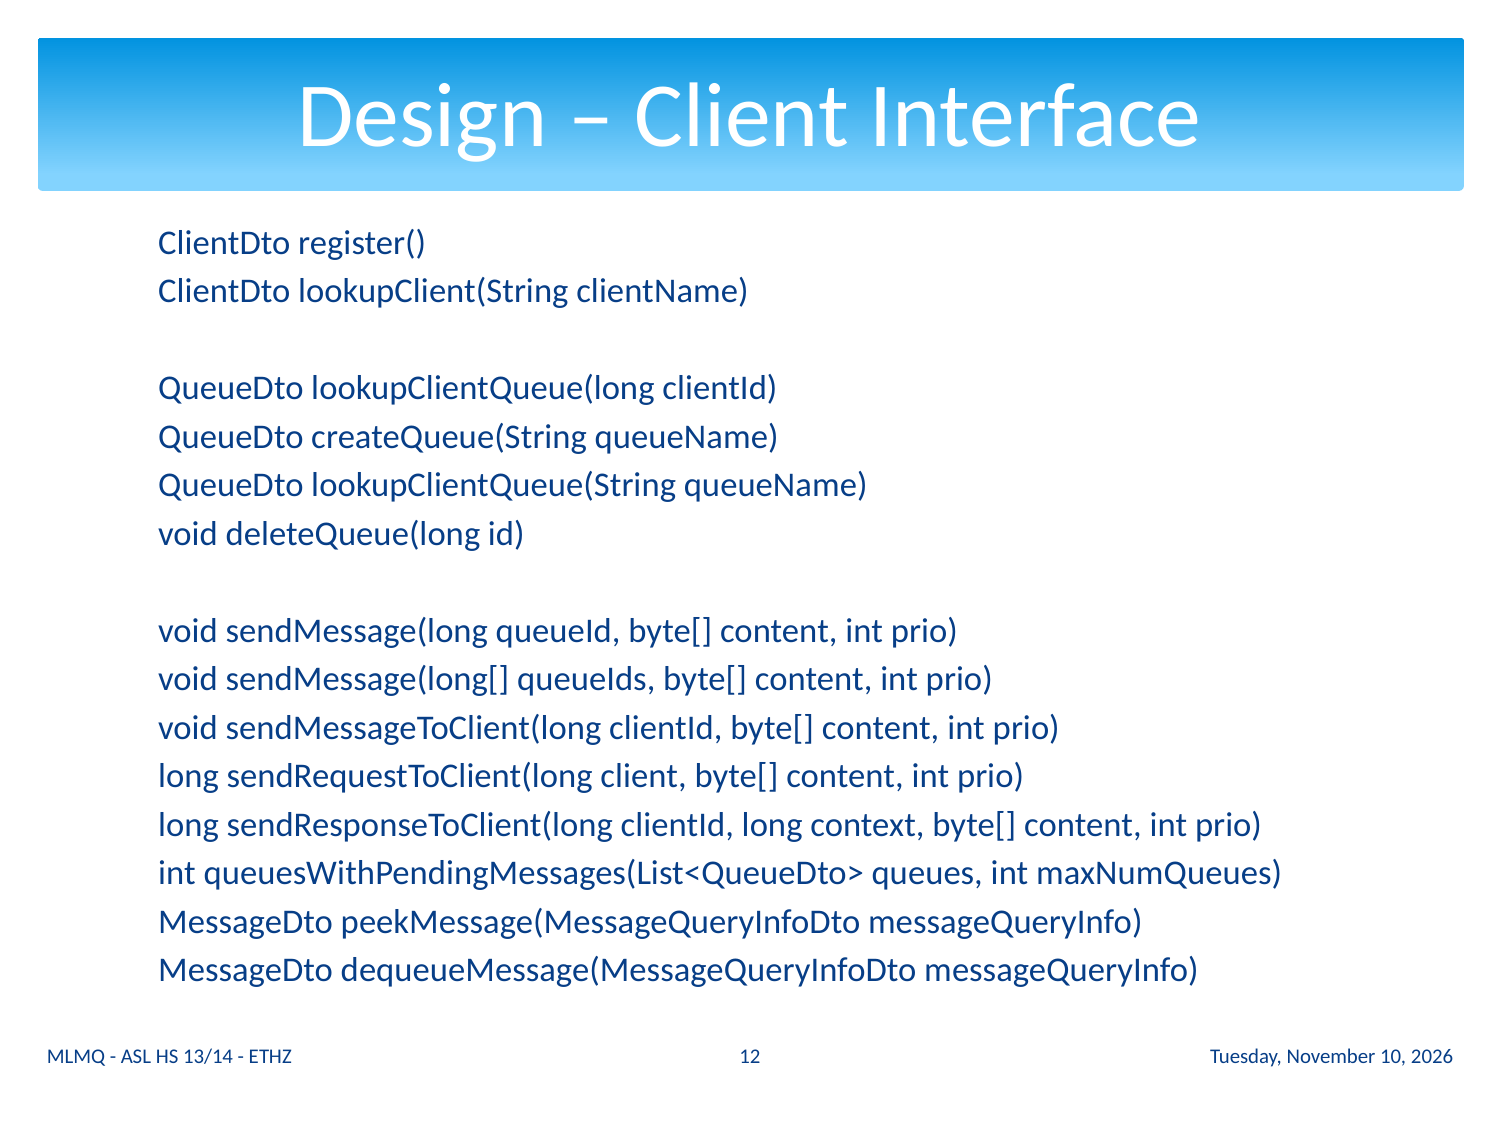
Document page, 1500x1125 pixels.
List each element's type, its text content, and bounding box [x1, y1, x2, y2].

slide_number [847, 1025, 1469, 1086]
slide_number 12 [654, 1025, 846, 1086]
footer MLMQ - ASL HS 13/14 - ETHZ [31, 1025, 653, 1086]
title Design – Client Interface [75, 6, 1425, 213]
list ClientDto register() ClientDto lookupClient(String clientName) QueueDto lookupClientQueue(long clientId) QueueDto createQueue(String queueName) QueueDto lookupClientQueue(String queueName) void deleteQueue(long id) void sendMessage(long queueId, byte[] content, int prio) void sendMessage(long[] queueIds, byte[] content, int prio) void sendMessageToClient(long clientId, byte[] content, int prio) long sendRequestToClient(long client, byte[] content, int prio) long sendResponseToClient(long clientId, long context, byte[] content, int prio) int queuesWithPendingMessages(List<QueueDto> queues, int maxNumQueues) MessageDto peekMessage(MessageQueryInfoDto messageQueryInfo) MessageDto dequeueMessage(MessageQueryInfoDto messageQueryInfo) [143, 213, 1425, 1005]
